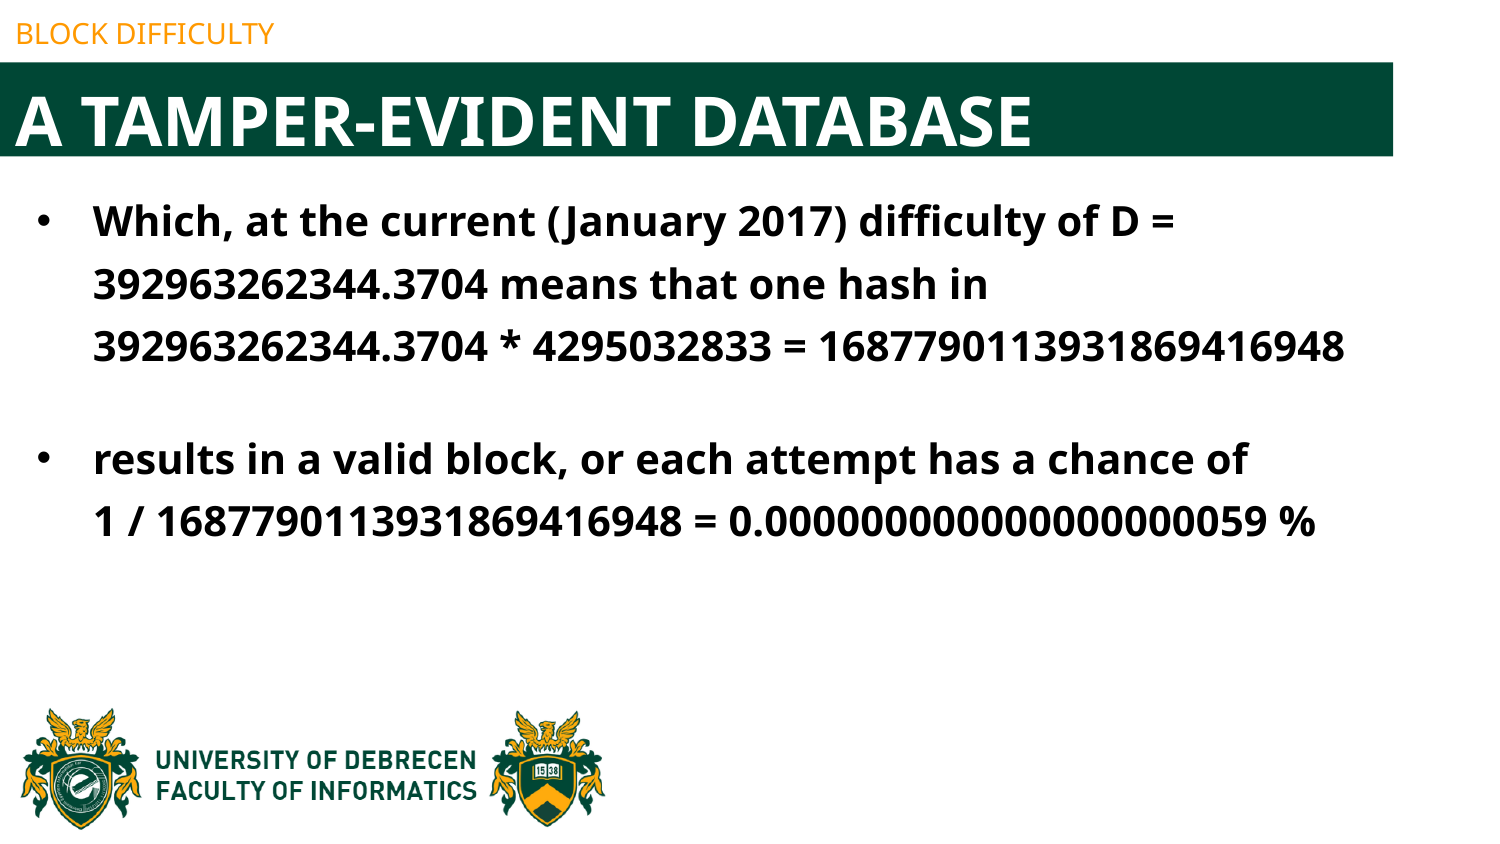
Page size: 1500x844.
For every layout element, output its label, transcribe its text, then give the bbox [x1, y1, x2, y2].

title A TAMPER-EVIDENT DATABASE [0, 69, 1394, 157]
text_box Which, at the current (January 2017) difficulty of D = 392963262344.3704 means that one hash in 392963262344.3704 * 4295032833 = 1687790113931869416948 results in a valid block, or each attempt has a chance of 1 / 1687790113931869416948 = 0.000000000000000000059 % [36, 182, 1464, 782]
picture [0, 0, 1500, 844]
title BLOCK DIFFICULTY [0, 4, 1394, 69]
